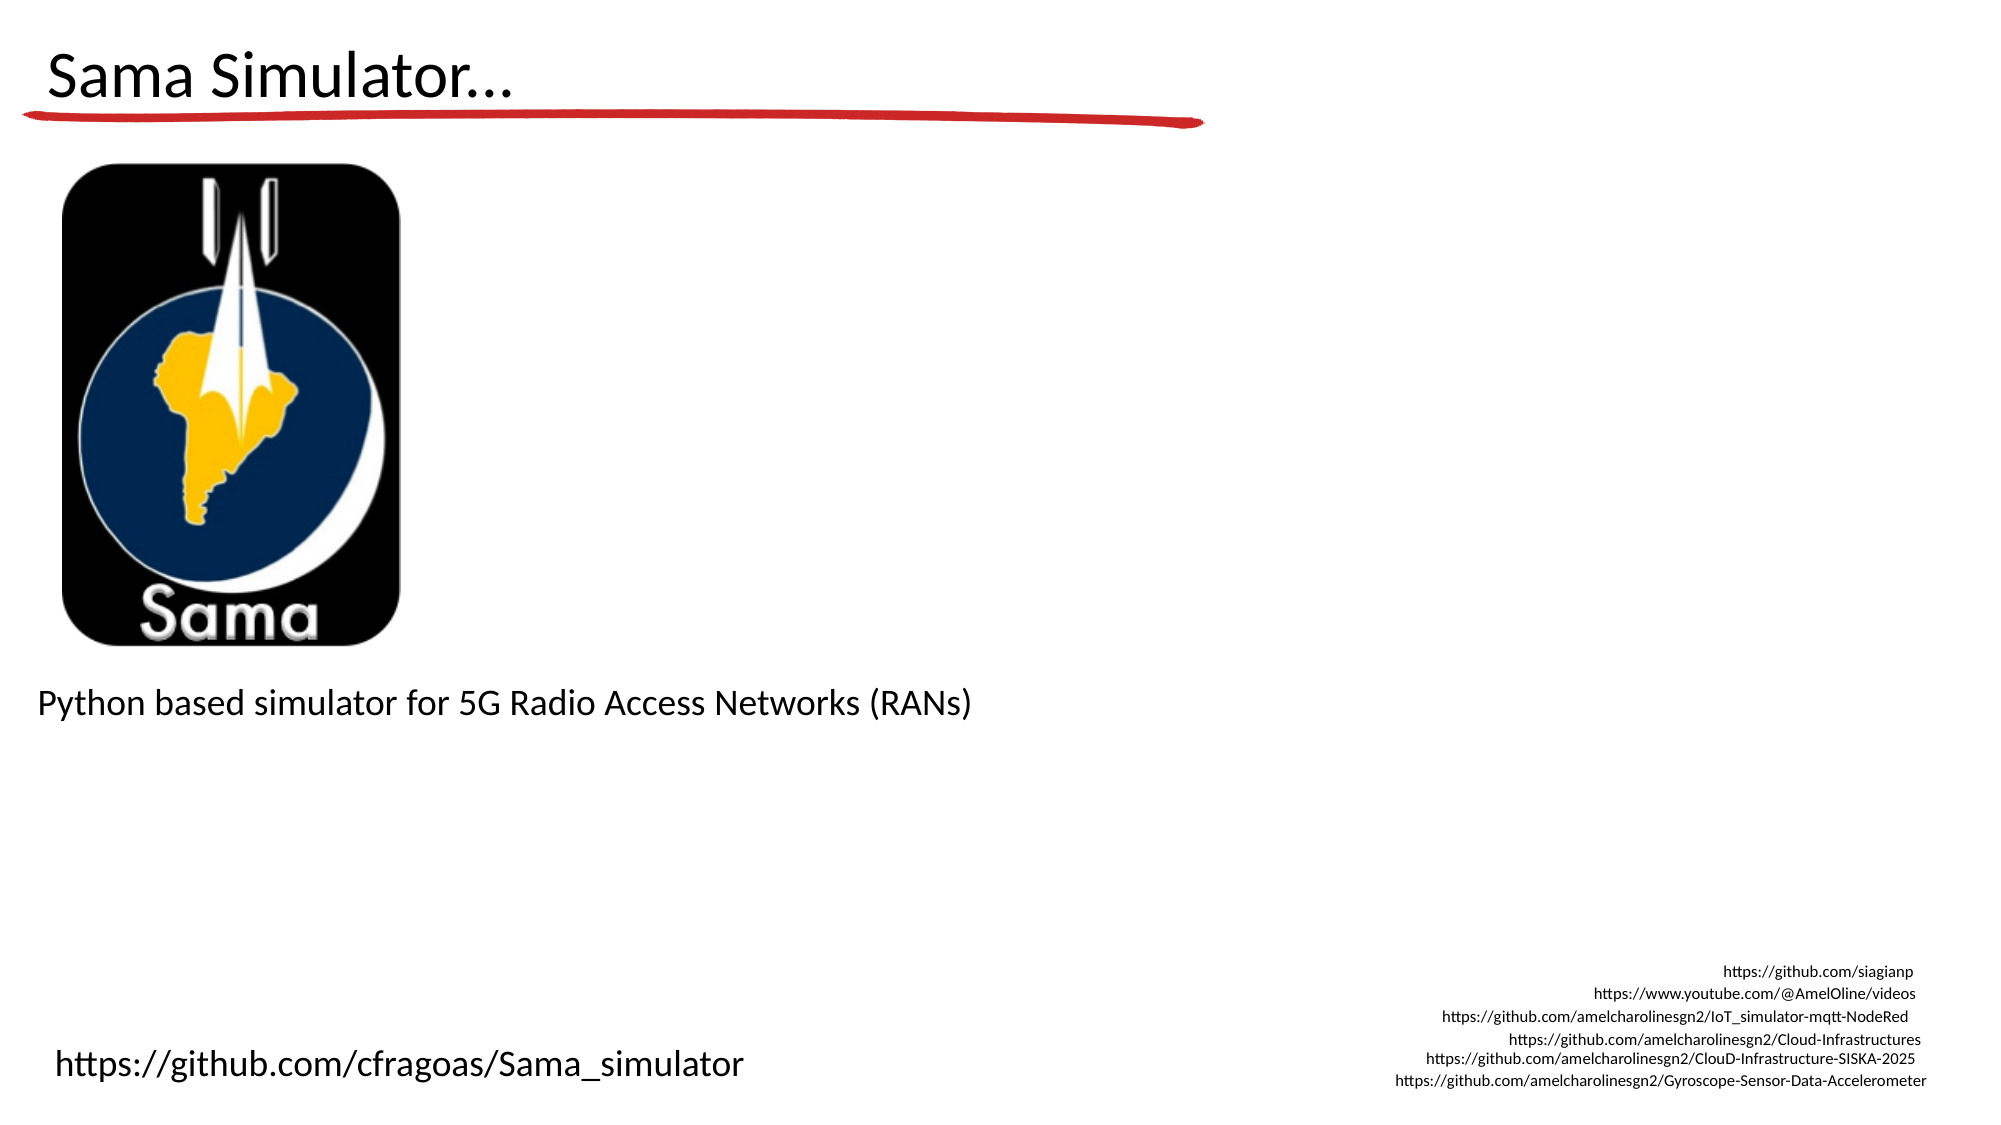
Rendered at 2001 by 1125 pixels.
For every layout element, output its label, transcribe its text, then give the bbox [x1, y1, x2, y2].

text_box https://www.youtube.com/@AmelOline/videos [1579, 976, 1988, 998]
text_box Python based simulator for 5G Radio Access Networks (RANs) [22, 670, 988, 731]
picture [17, 104, 1218, 134]
text_box https://github.com/amelcharolinesgn2/Gyroscope-Sensor-Data-Accelerometer [1380, 1061, 2000, 1097]
text_box https://github.com/amelcharolinesgn2/IoT_simulator-mqtt-NodeRed [1427, 998, 2000, 1034]
text_box https://github.com/amelcharolinesgn2/Cloud-Infrastructures [1494, 1021, 1945, 1040]
text_box https://github.com/amelcharolinesgn2/ClouD-Infrastructure-SISKA-2025 [1411, 1040, 1951, 1061]
text_box https://github.com/siagianp [1708, 953, 1963, 989]
text_box https://github.com/cfragoas/Sama_simulator [40, 1031, 760, 1092]
text_box Sama Simulator... [33, 23, 531, 104]
picture [62, 163, 401, 701]
